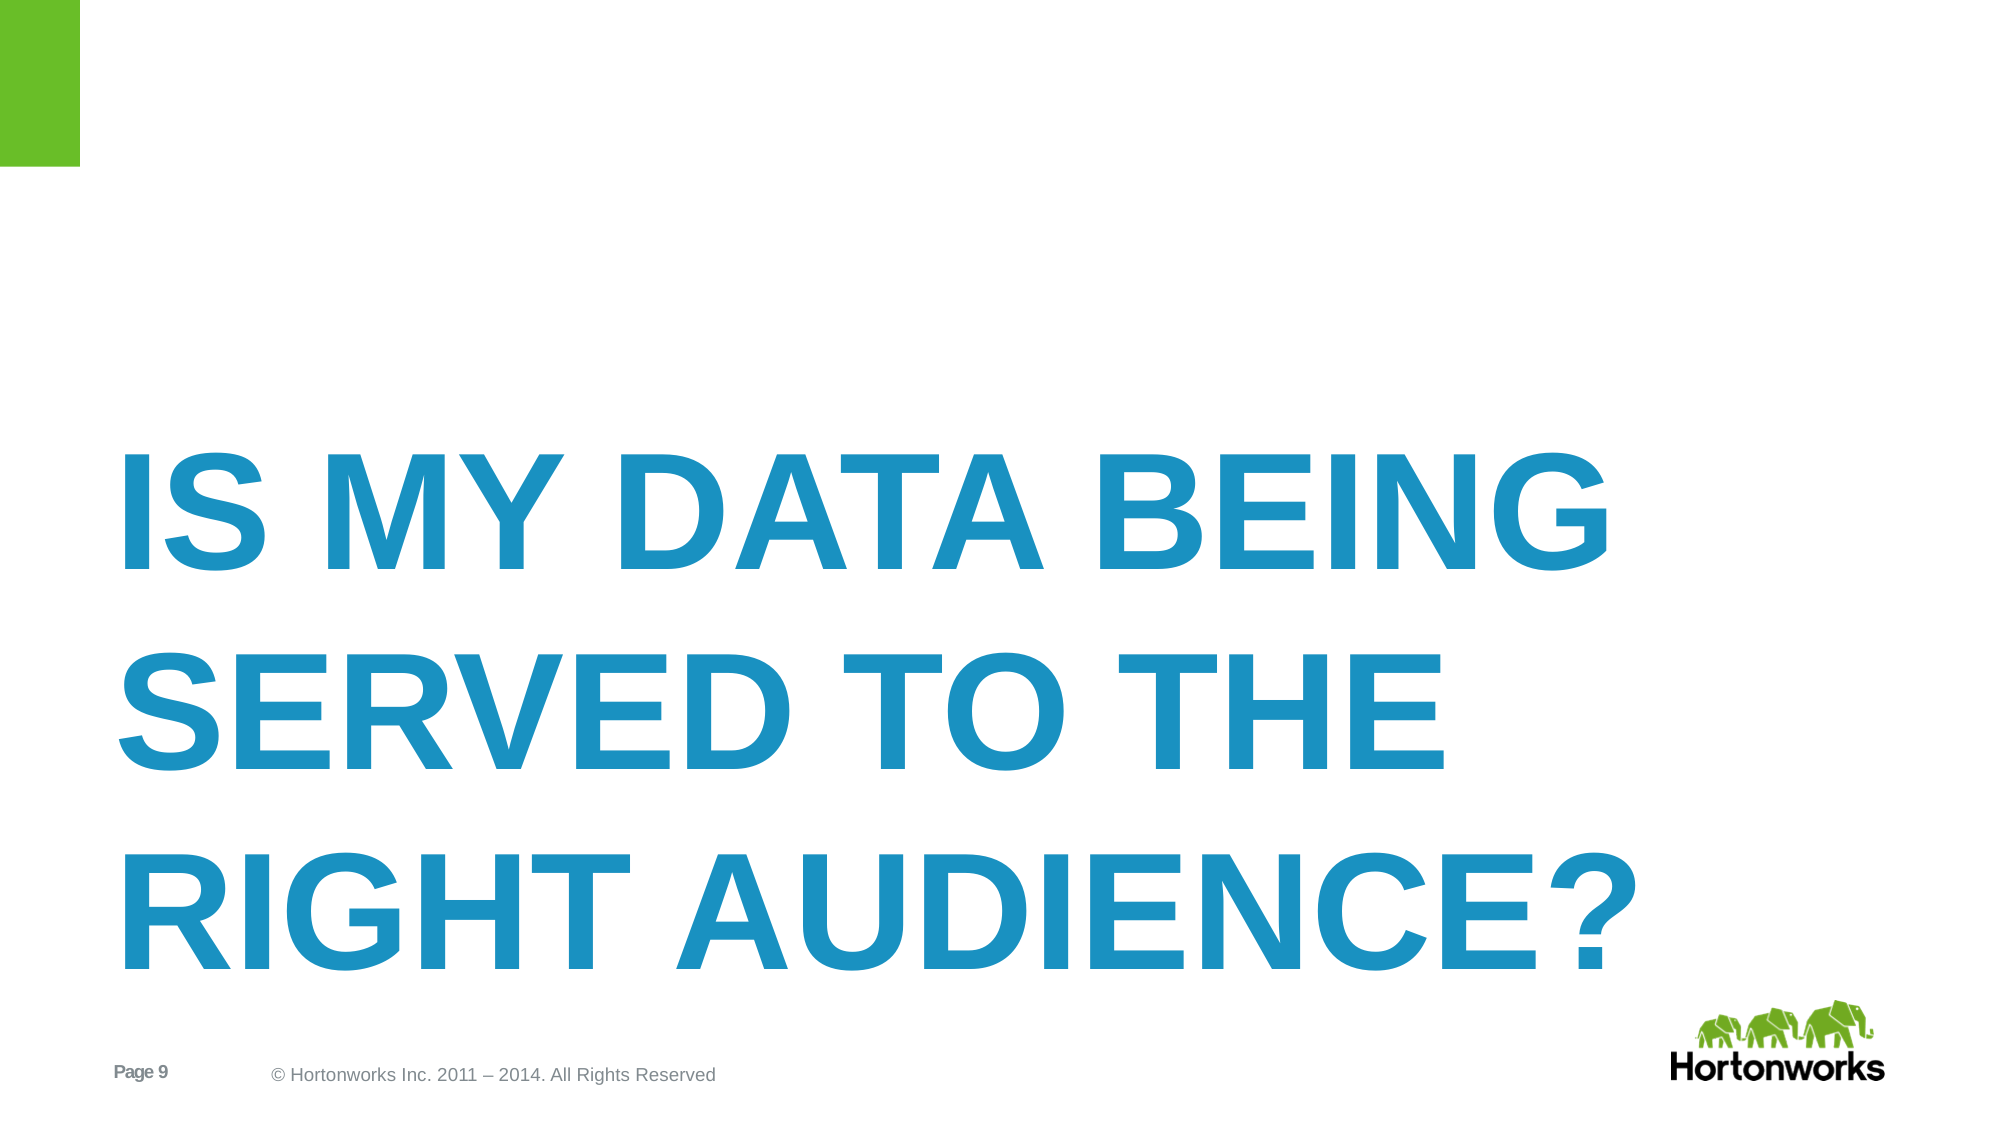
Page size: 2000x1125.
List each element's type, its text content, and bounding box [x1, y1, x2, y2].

picture [1671, 1000, 1885, 1081]
text_box IS MY DATA BEING SERVED TO THE RIGHT AUDIENCE? [99, 167, 1899, 980]
